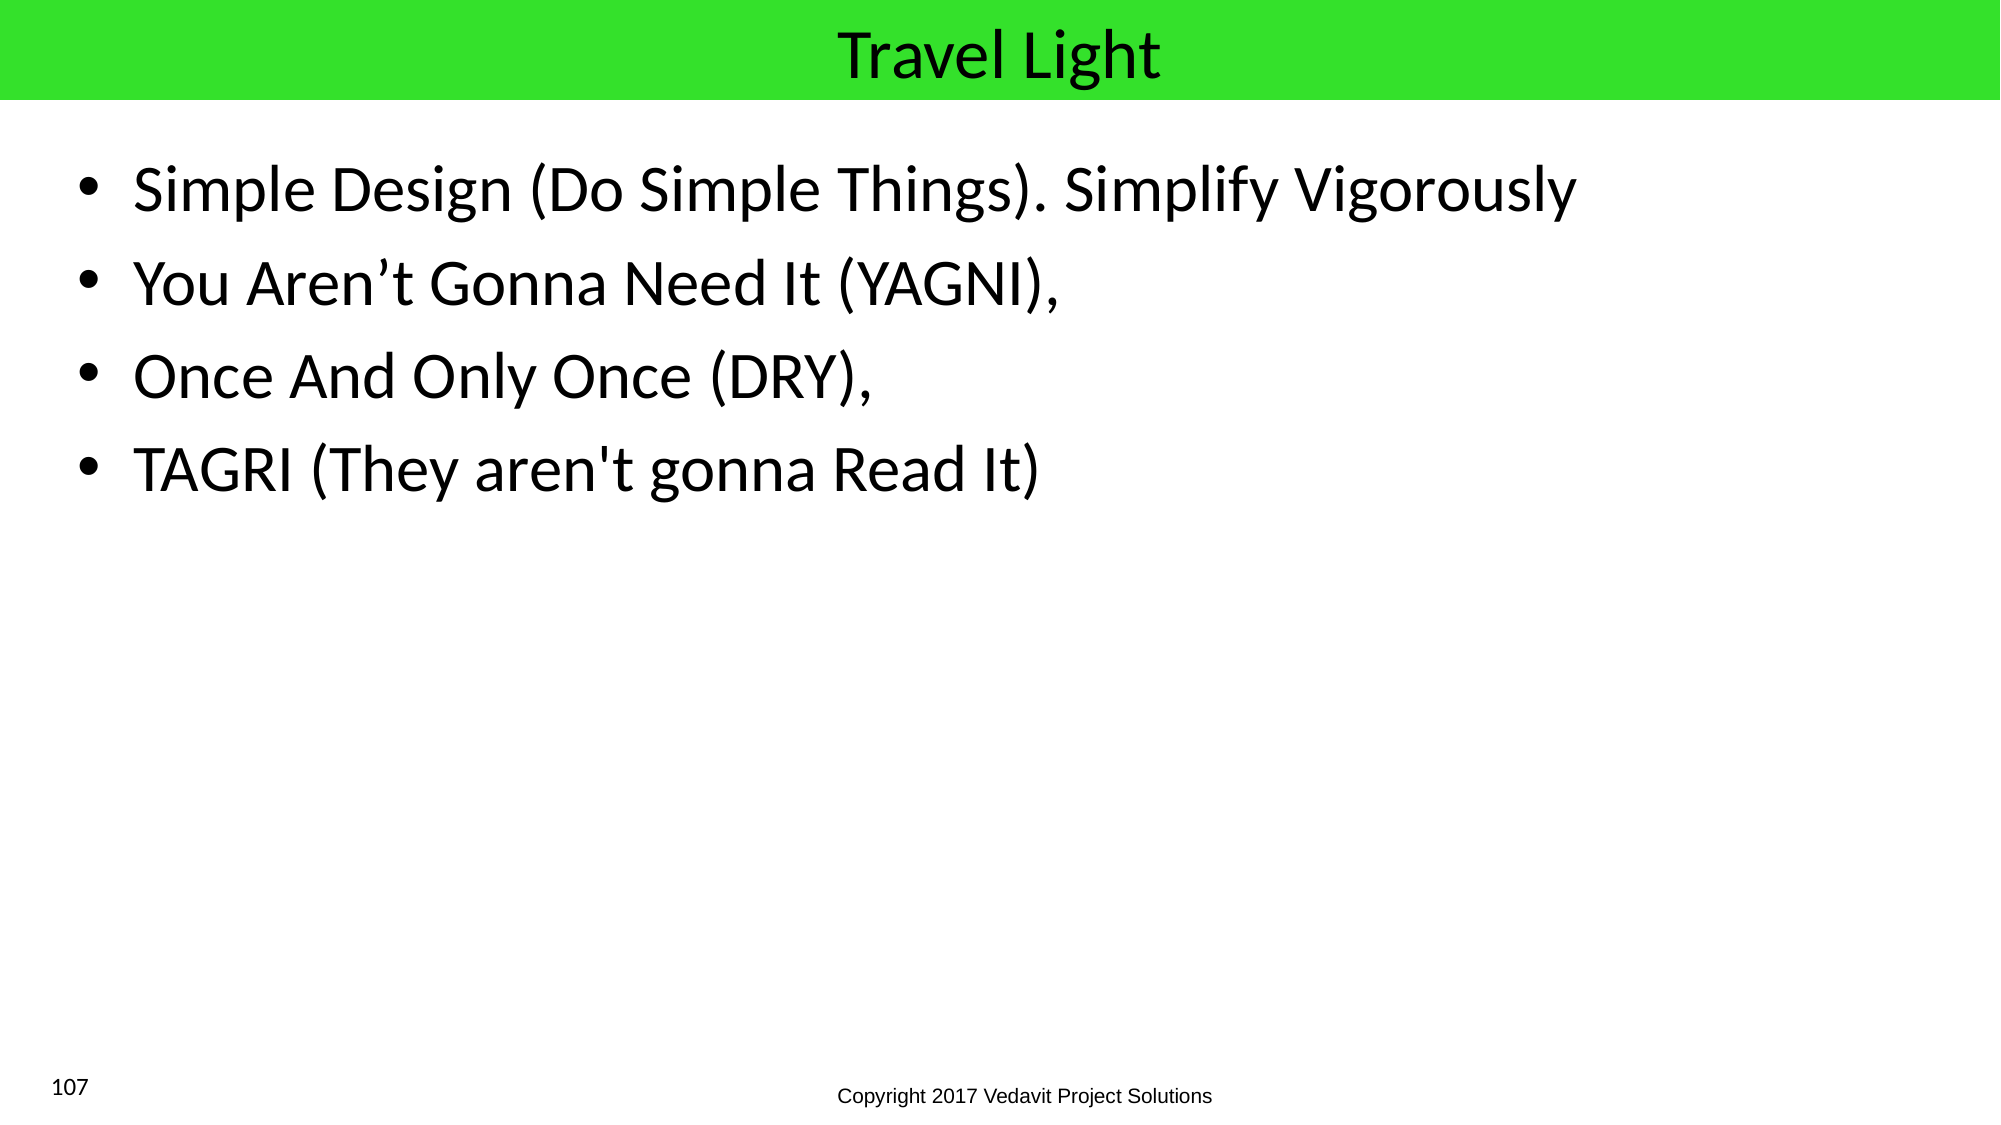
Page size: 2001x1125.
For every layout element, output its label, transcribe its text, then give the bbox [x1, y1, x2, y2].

title Travel Light [0, 0, 2000, 100]
list Simple Design (Do Simple Things). Simplify Vigorously You Aren’t Gonna Need It (YAGNI), Once And Only Once (DRY), TAGRI (They aren't gonna Read It) [62, 137, 1938, 1013]
slide_number 107 [3, 1055, 137, 1116]
